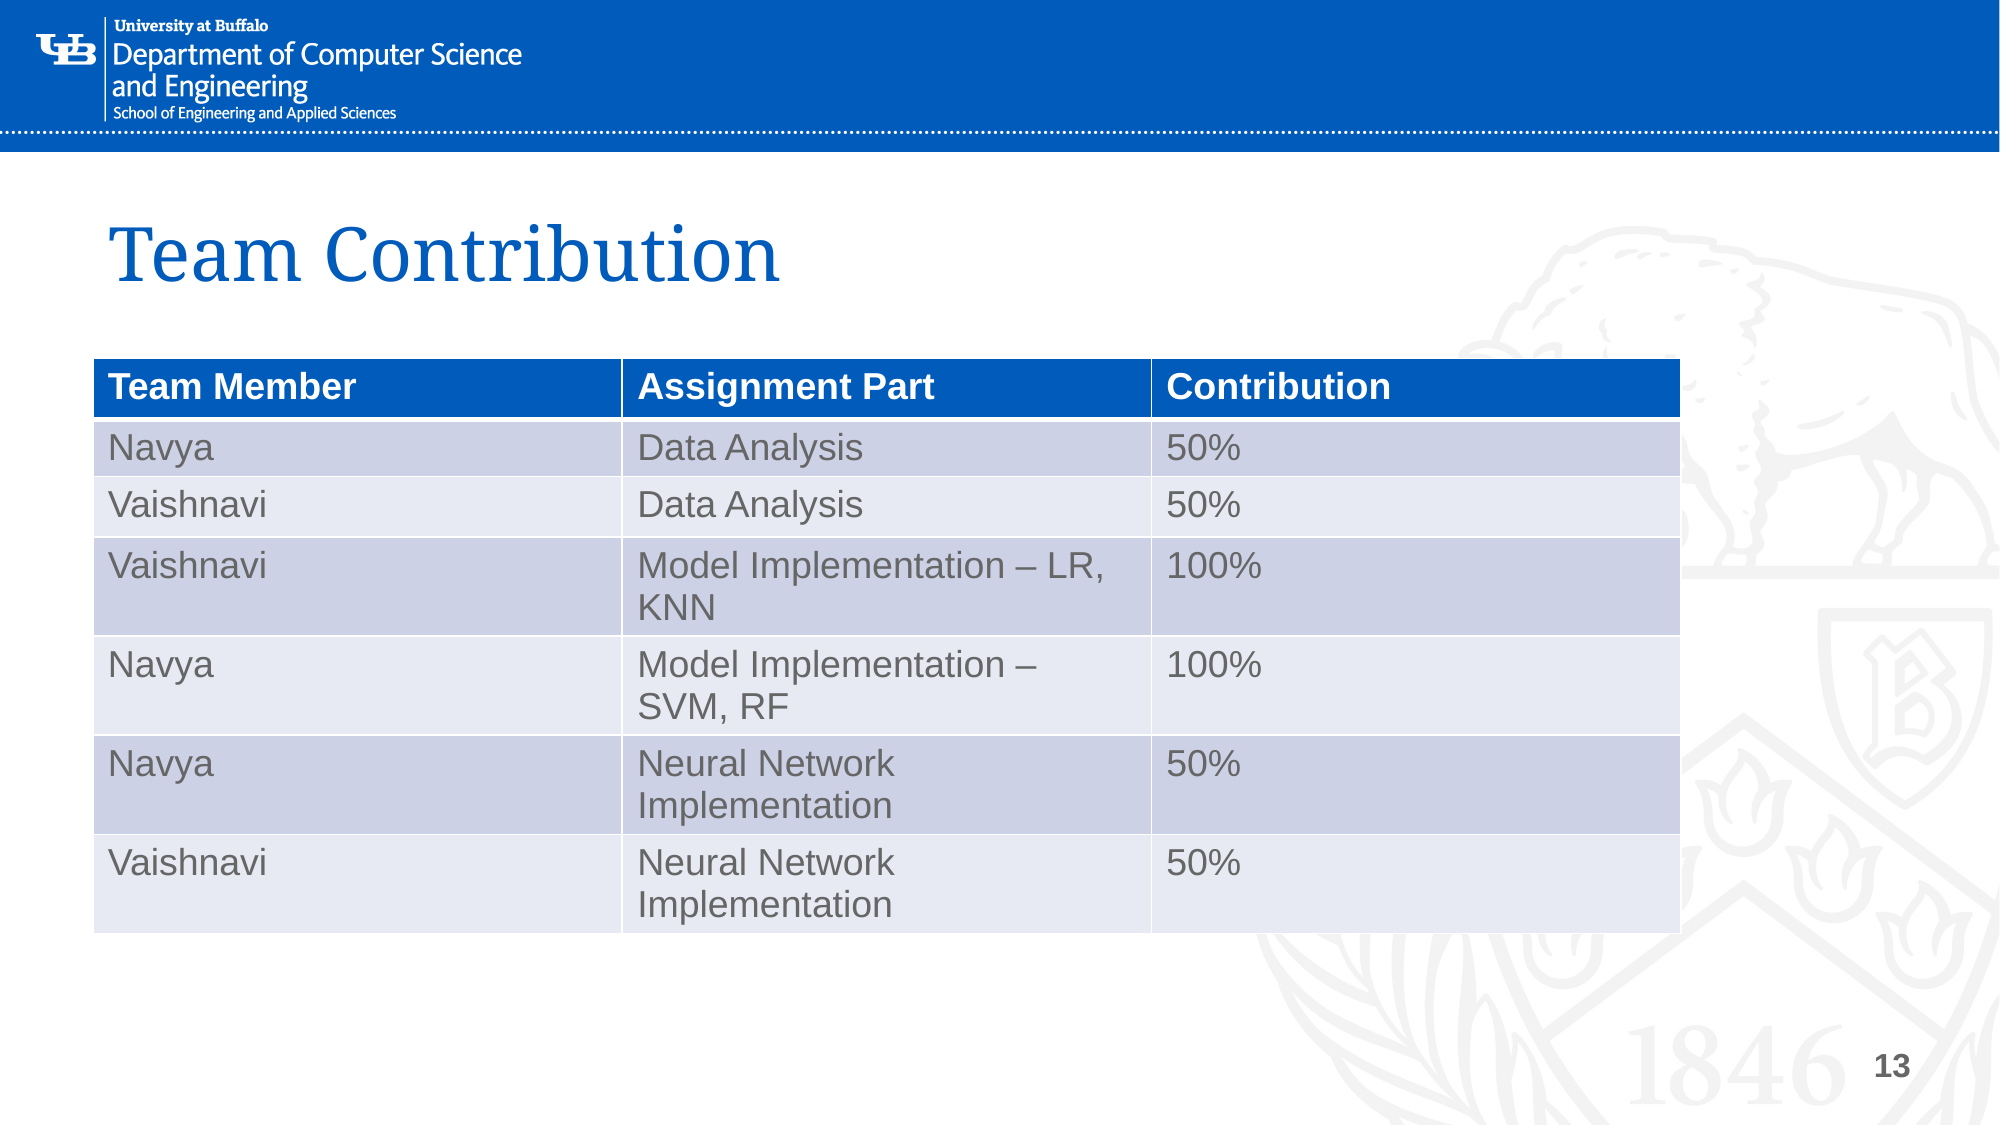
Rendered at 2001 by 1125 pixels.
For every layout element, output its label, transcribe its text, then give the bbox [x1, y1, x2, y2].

title Team Contribution [93, 216, 1819, 335]
table_cell Navya [94, 637, 621, 734]
table_cell Neural Network Implementation [623, 835, 1151, 933]
table_cell 50% [1152, 835, 1680, 933]
table_cell Navya [94, 736, 621, 834]
table_cell Neural Network Implementation [623, 736, 1151, 834]
table_header Contribution [1152, 359, 1680, 417]
table_cell 100% [1152, 637, 1680, 734]
picture [0, 0, 2000, 1125]
table_cell 100% [1152, 538, 1680, 635]
table_cell Model Implementation – LR, KNN [623, 538, 1151, 635]
table_cell 50% [1152, 422, 1680, 476]
table_cell 50% [1152, 736, 1680, 834]
table_cell Model Implementation – SVM, RF [623, 637, 1151, 734]
table_cell Data Analysis [623, 422, 1151, 476]
table_cell Vaishnavi [94, 835, 621, 933]
table_cell Data Analysis [623, 477, 1151, 536]
table_header Assignment Part [623, 359, 1151, 417]
table_cell Vaishnavi [94, 538, 621, 635]
table_cell Vaishnavi [94, 477, 621, 536]
table_cell 50% [1152, 477, 1680, 536]
table_header Team Member [94, 359, 621, 417]
table_cell Navya [94, 422, 621, 476]
